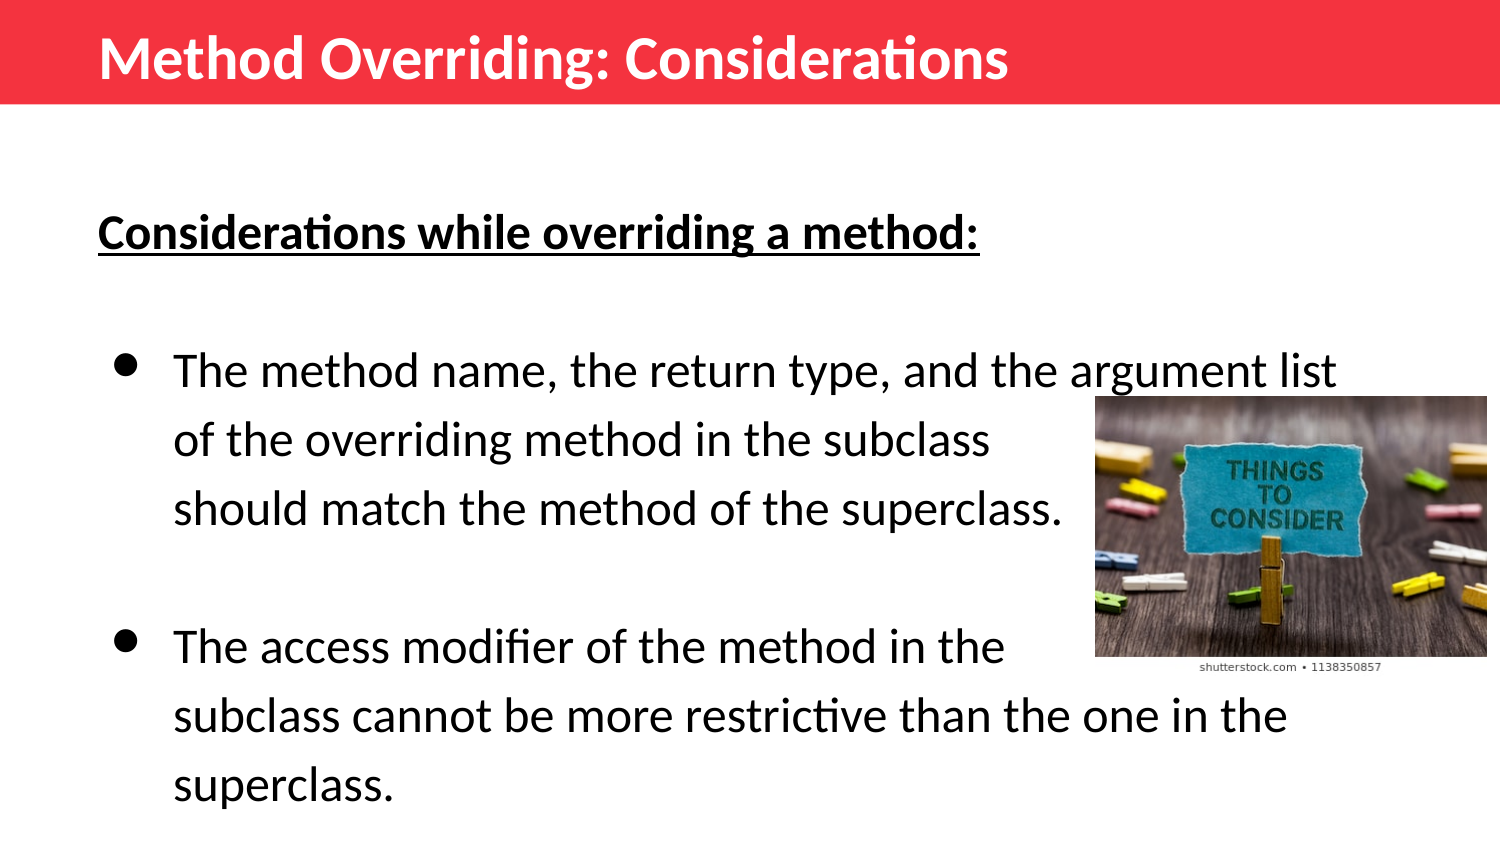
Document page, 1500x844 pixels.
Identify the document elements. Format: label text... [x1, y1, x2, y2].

text_box [0, 0, 1500, 105]
text_box Considerations while overriding a method: The method name, the return type, and the argument list of the overriding method in the subclass should match the method of the superclass. The access modifier of the method in the subclass cannot be more restrictive than the one in the superclass. [83, 175, 1398, 596]
picture [1095, 395, 1487, 678]
text_box Method Overriding: Considerations [83, 2, 1060, 138]
